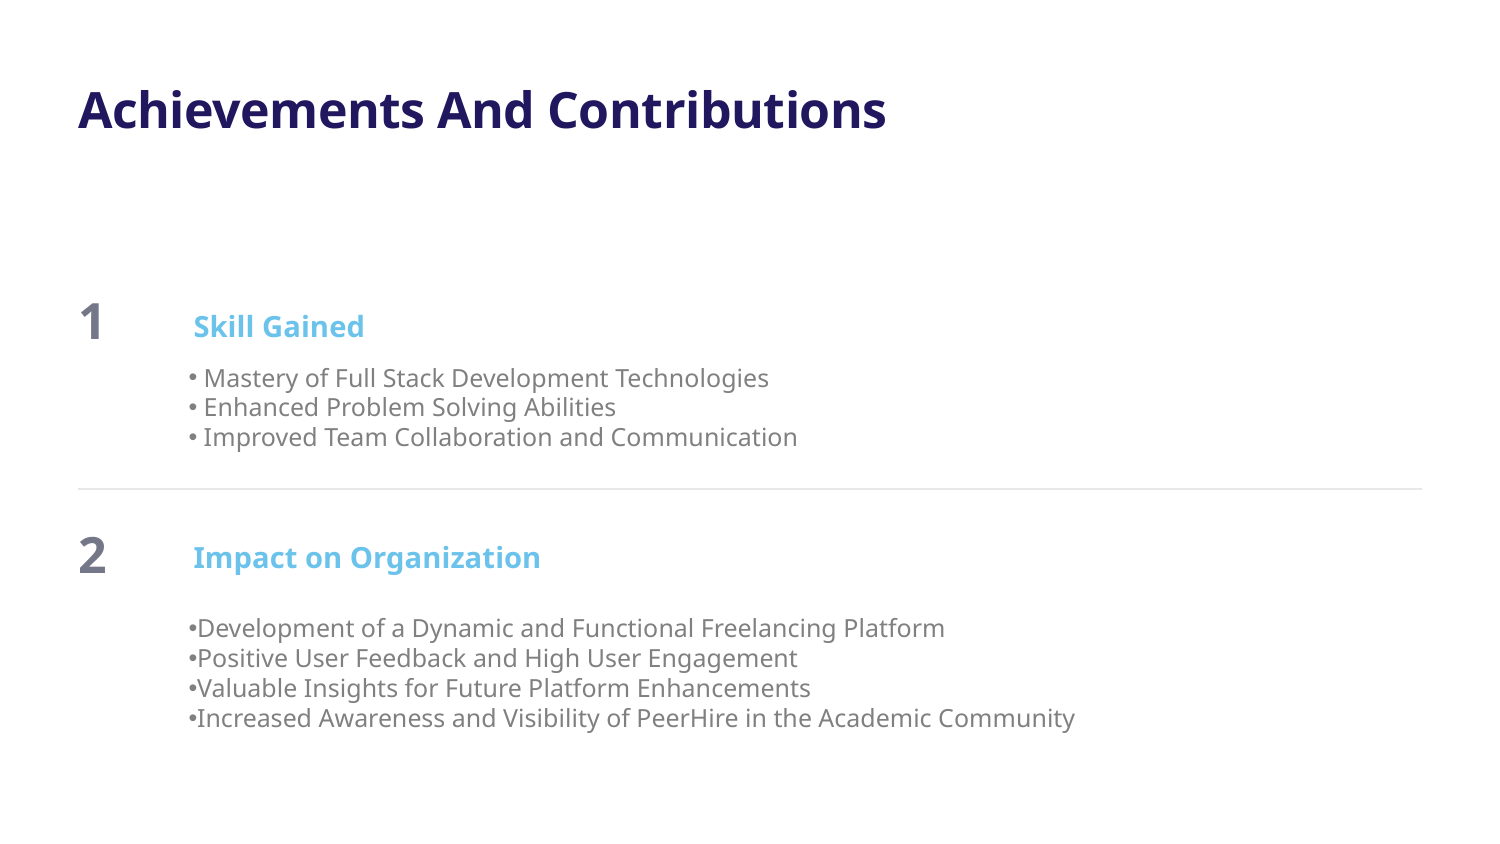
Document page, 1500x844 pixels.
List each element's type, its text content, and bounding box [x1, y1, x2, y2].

text_box Impact on Organization [193, 524, 1094, 584]
text_box Skill Gained [193, 289, 1094, 355]
text_box 2 [78, 523, 229, 584]
text_box Development of a Dynamic and Functional Freelancing Platform Positive User Feedback and High User Engagement Valuable Insights for Future Platform Enhancements Increased Awareness and Visibility of PeerHire in the Academic Community [188, 593, 1143, 752]
text_box 1 [78, 289, 193, 350]
text_box Achievements And Contributions [78, 78, 1429, 139]
text_box Mastery of Full Stack Development Technologies Enhanced Problem Solving Abilities Improved Team Collaboration and Communication [188, 360, 1094, 454]
